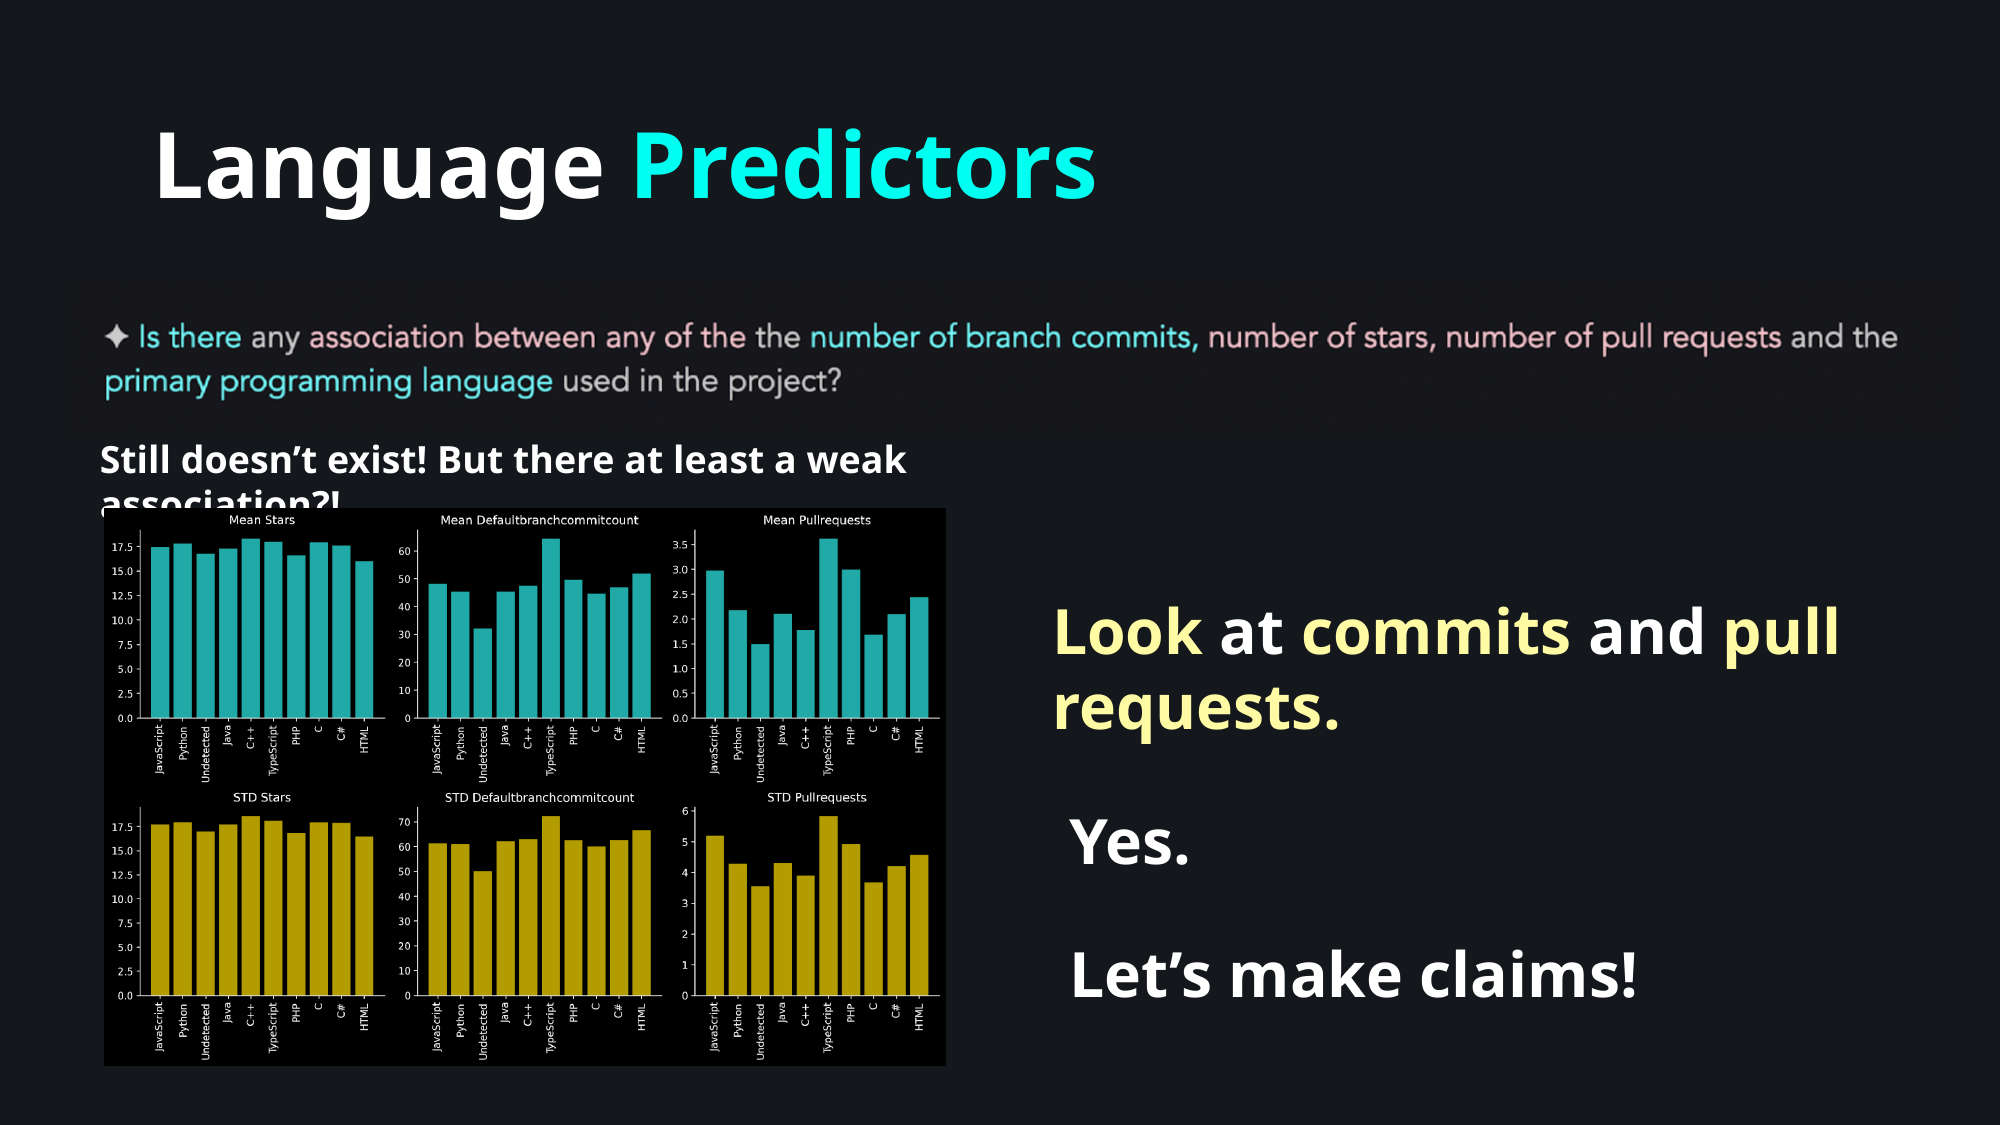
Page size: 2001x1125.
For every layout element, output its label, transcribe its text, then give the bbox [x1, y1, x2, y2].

text_box Yes. [1054, 794, 2000, 884]
title Language Predictors [137, 59, 1863, 277]
picture [66, 277, 1963, 439]
text_box Still doesn’t exist! But there at least a weak association?! [84, 439, 1068, 534]
text_box Let’s make claims! [1054, 927, 2000, 1018]
text_box Look at commits and pull requests. [1037, 585, 2000, 750]
picture [104, 508, 946, 1066]
